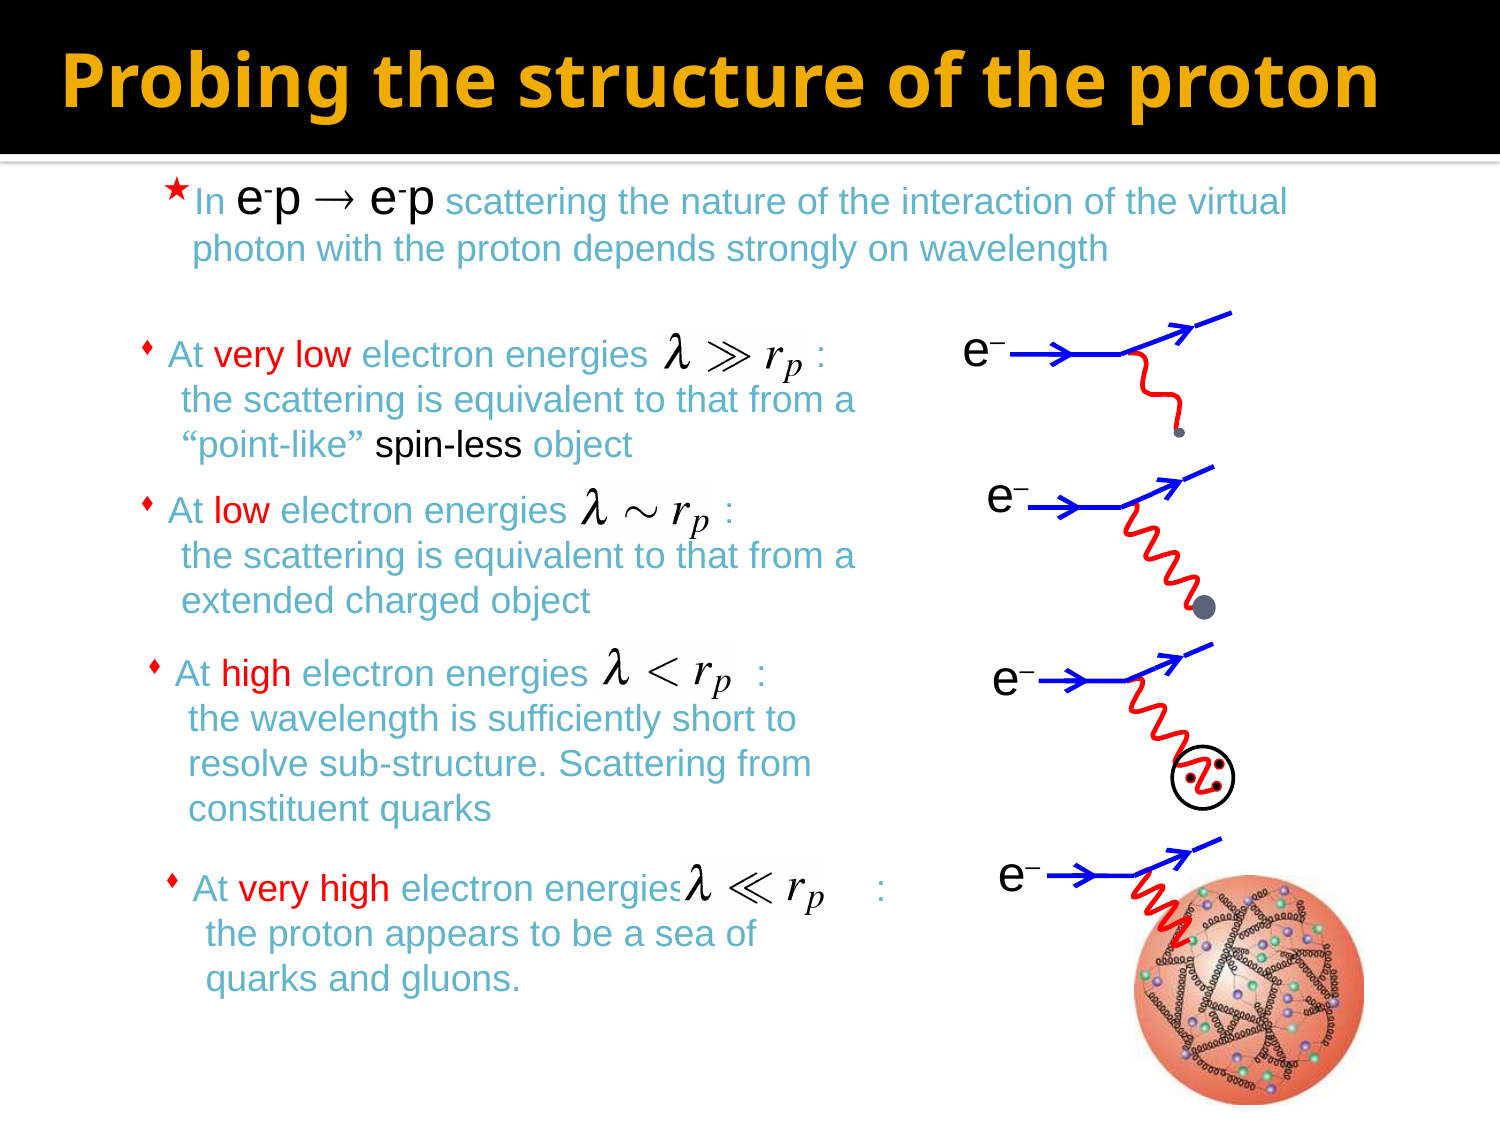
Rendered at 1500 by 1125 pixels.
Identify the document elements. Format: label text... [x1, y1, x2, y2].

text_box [1027, 466, 1216, 620]
text_box e– [947, 308, 1020, 384]
text_box [1163, 849, 1193, 871]
picture [598, 646, 733, 700]
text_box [1038, 643, 1234, 809]
picture [1134, 875, 1364, 1105]
title Probing the structure of the proton [44, 0, 1467, 155]
text_box At high electron energies : the wavelength is sufficiently short to resolve sub-structure. Scattering from constituent quarks [131, 640, 833, 837]
text_box In e-p  e-p scattering the nature of the interaction of the virtual photon with the proton depends strongly on wavelength [145, 156, 1314, 278]
picture [680, 862, 825, 916]
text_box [1010, 312, 1311, 544]
text_box e– [983, 834, 1056, 910]
text_box e– [977, 637, 1050, 713]
picture [658, 331, 803, 384]
picture [576, 486, 711, 540]
text_box At low electron energies : the scattering is equivalent to that from a extended charged object [124, 478, 881, 629]
text_box At very high electron energies : the proton appears to be a sea of quarks and gluons. [148, 856, 903, 1007]
text_box e– [971, 454, 1004, 530]
text_box At very low electron energies : the scattering is equivalent to that from a “point-like” spin-less object [124, 321, 881, 473]
